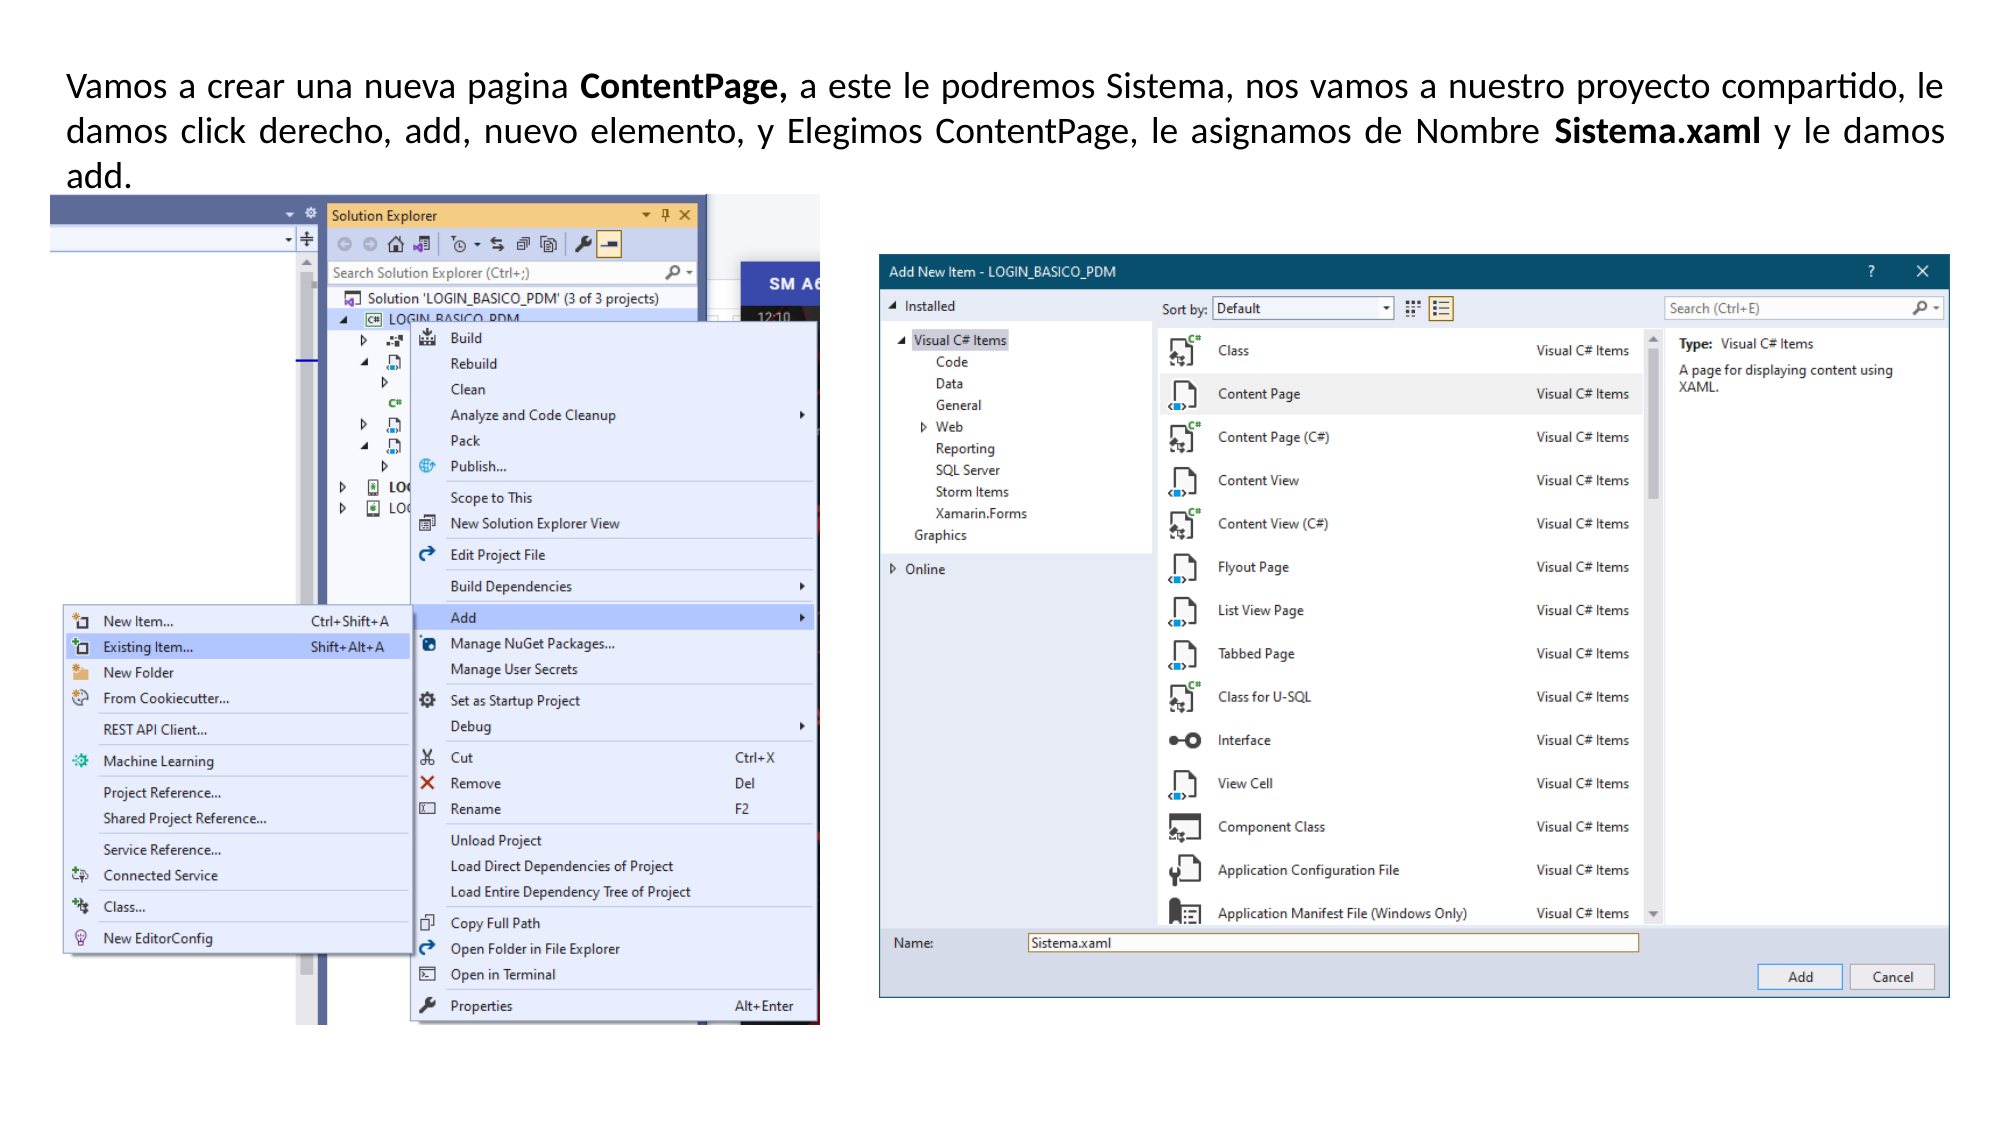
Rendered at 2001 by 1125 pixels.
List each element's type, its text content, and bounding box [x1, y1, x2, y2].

text_box Vamos a crear una nueva pagina ContentPage, a este le podremos Sistema, nos vamos a nuestro proyecto compartido, le damos click derecho, add, nuevo elemento, y Elegimos ContentPage, le asignamos de Nombre Sistema.xaml y le damos add. [51, 53, 1961, 204]
picture [50, 194, 820, 1025]
picture [879, 254, 1950, 998]
